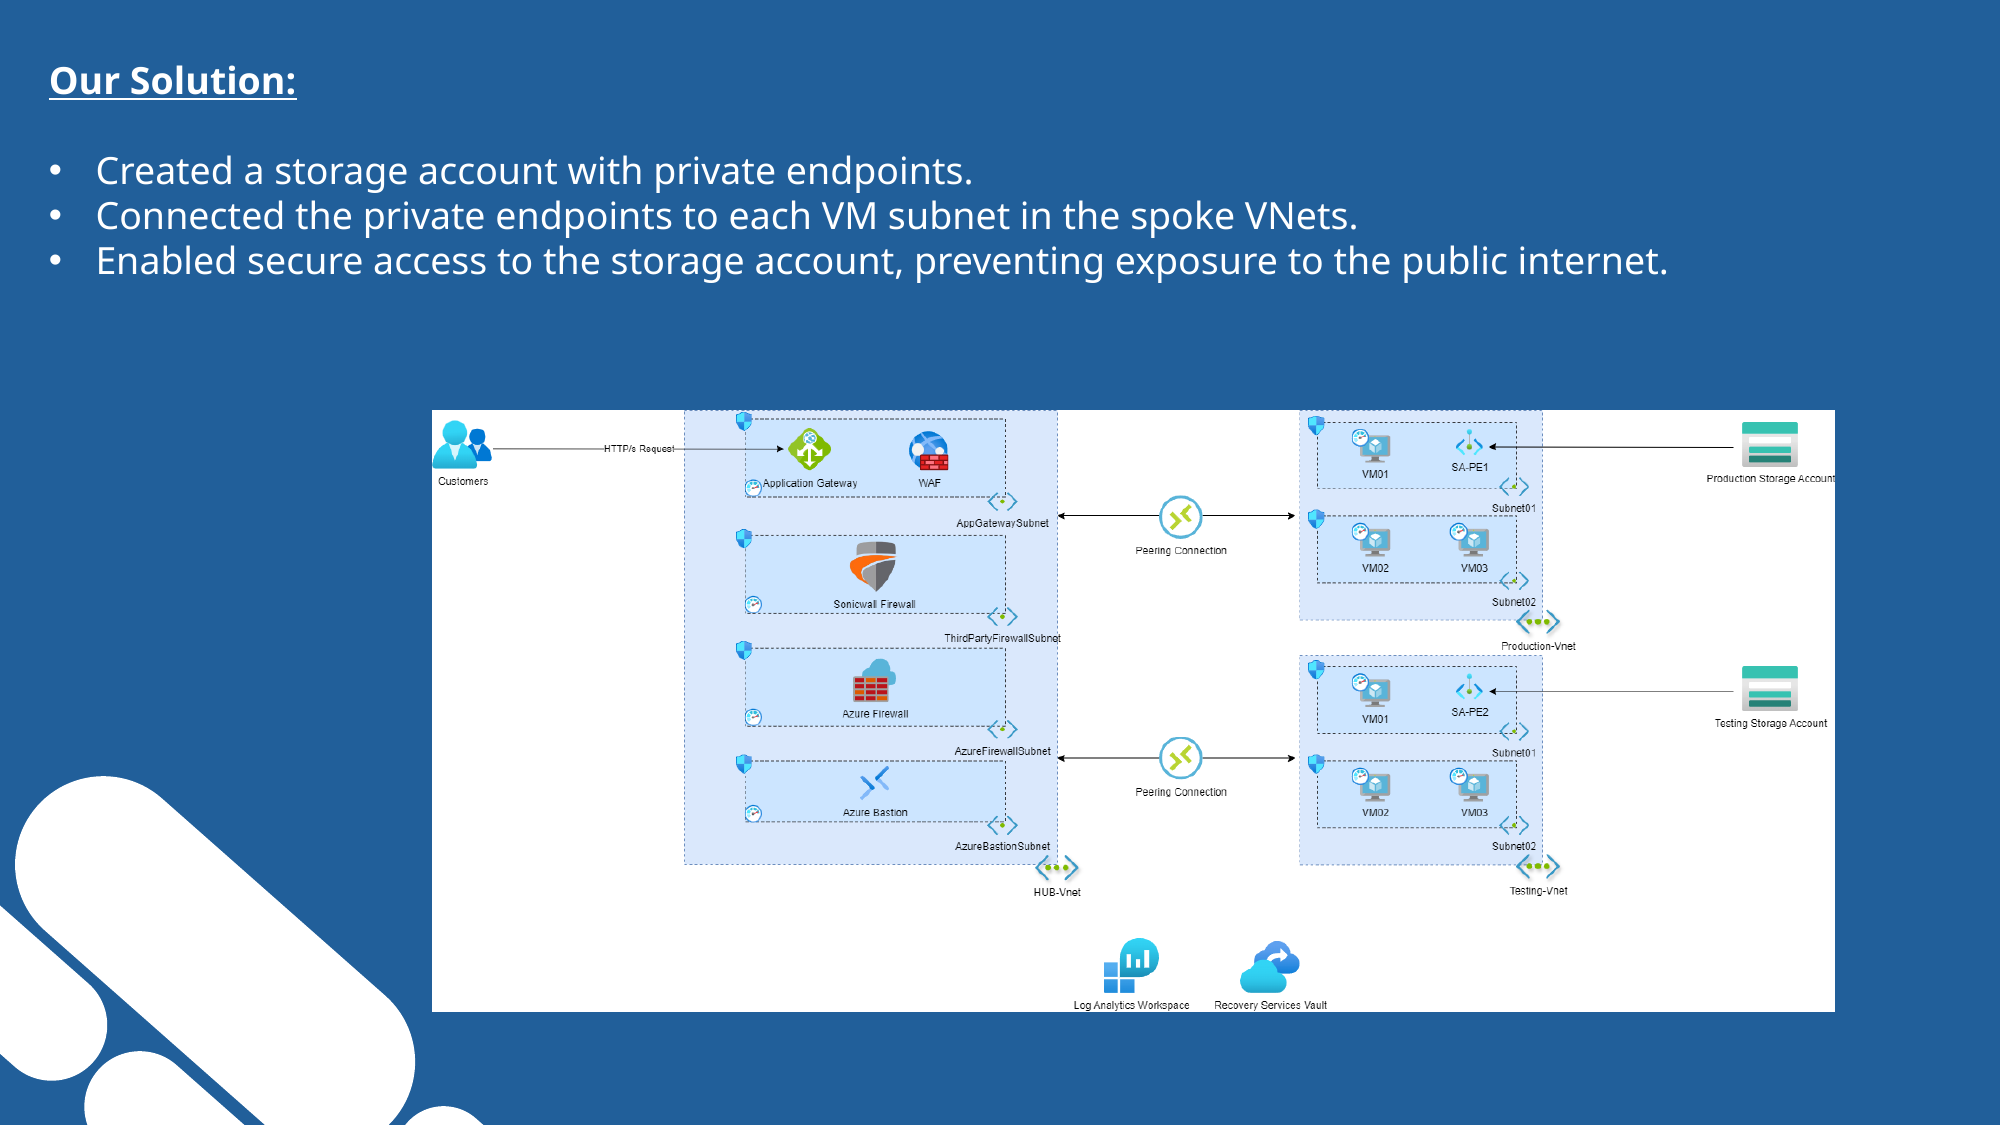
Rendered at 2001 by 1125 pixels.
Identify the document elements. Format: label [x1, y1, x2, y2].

text_box [0, 0, 2000, 1125]
